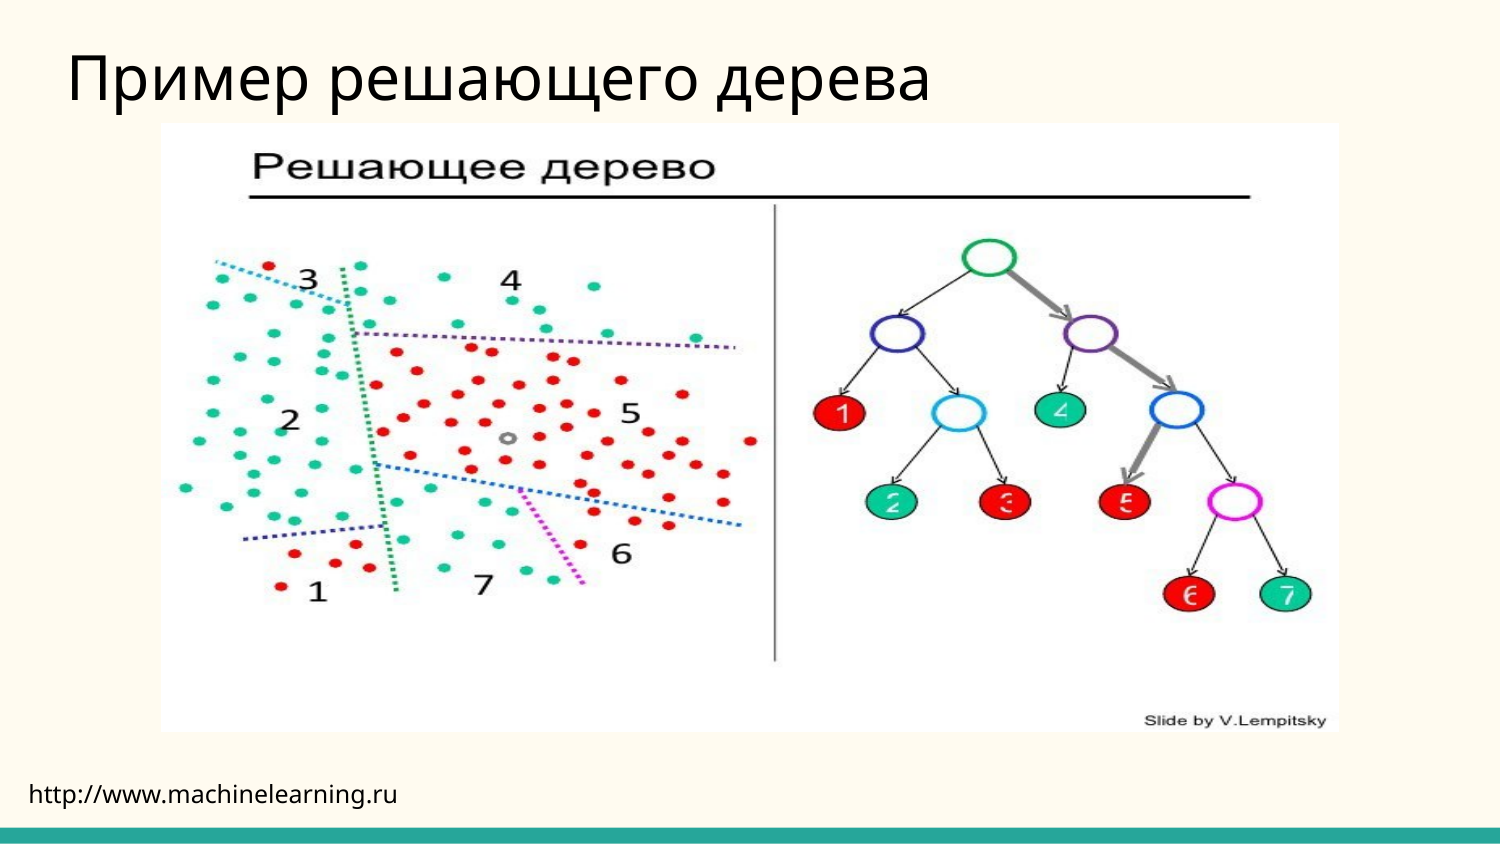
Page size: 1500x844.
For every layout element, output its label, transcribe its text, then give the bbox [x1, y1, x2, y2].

text_box http://www.machinelearning.ru [13, 766, 506, 817]
title Пример решающего дерева [51, 23, 1449, 124]
picture [161, 123, 1339, 733]
